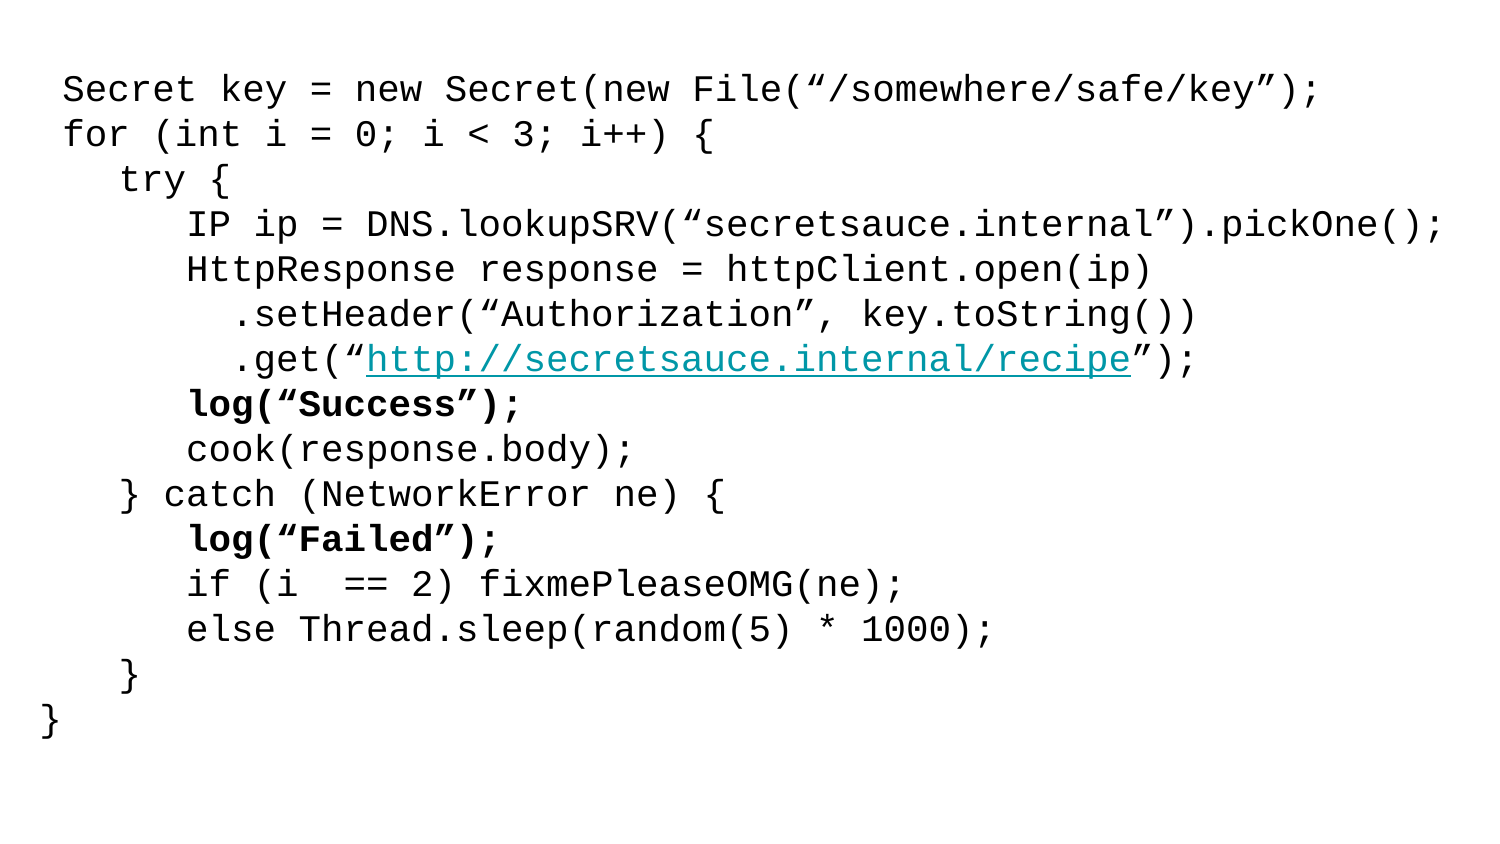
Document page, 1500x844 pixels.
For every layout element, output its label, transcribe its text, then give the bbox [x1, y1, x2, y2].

list Secret key = new Secret(new File(“/somewhere/safe/key”); for (int i = 0; i < 3; i++) { try { IP ip = DNS.lookupSRV(“secretsauce.internal”).pickOne(); HttpResponse response = httpClient.open(ip) .setHeader(“Authorization”, key.toString()) .get(“http://secretsauce.internal/recipe”); log(“Success”); cook(response.body); } catch (NetworkError ne) { log(“Failed”); if (i == 2) fixmePleaseOMG(ne); else Thread.sleep(random(5) * 1000); } } [39, 41, 1500, 795]
